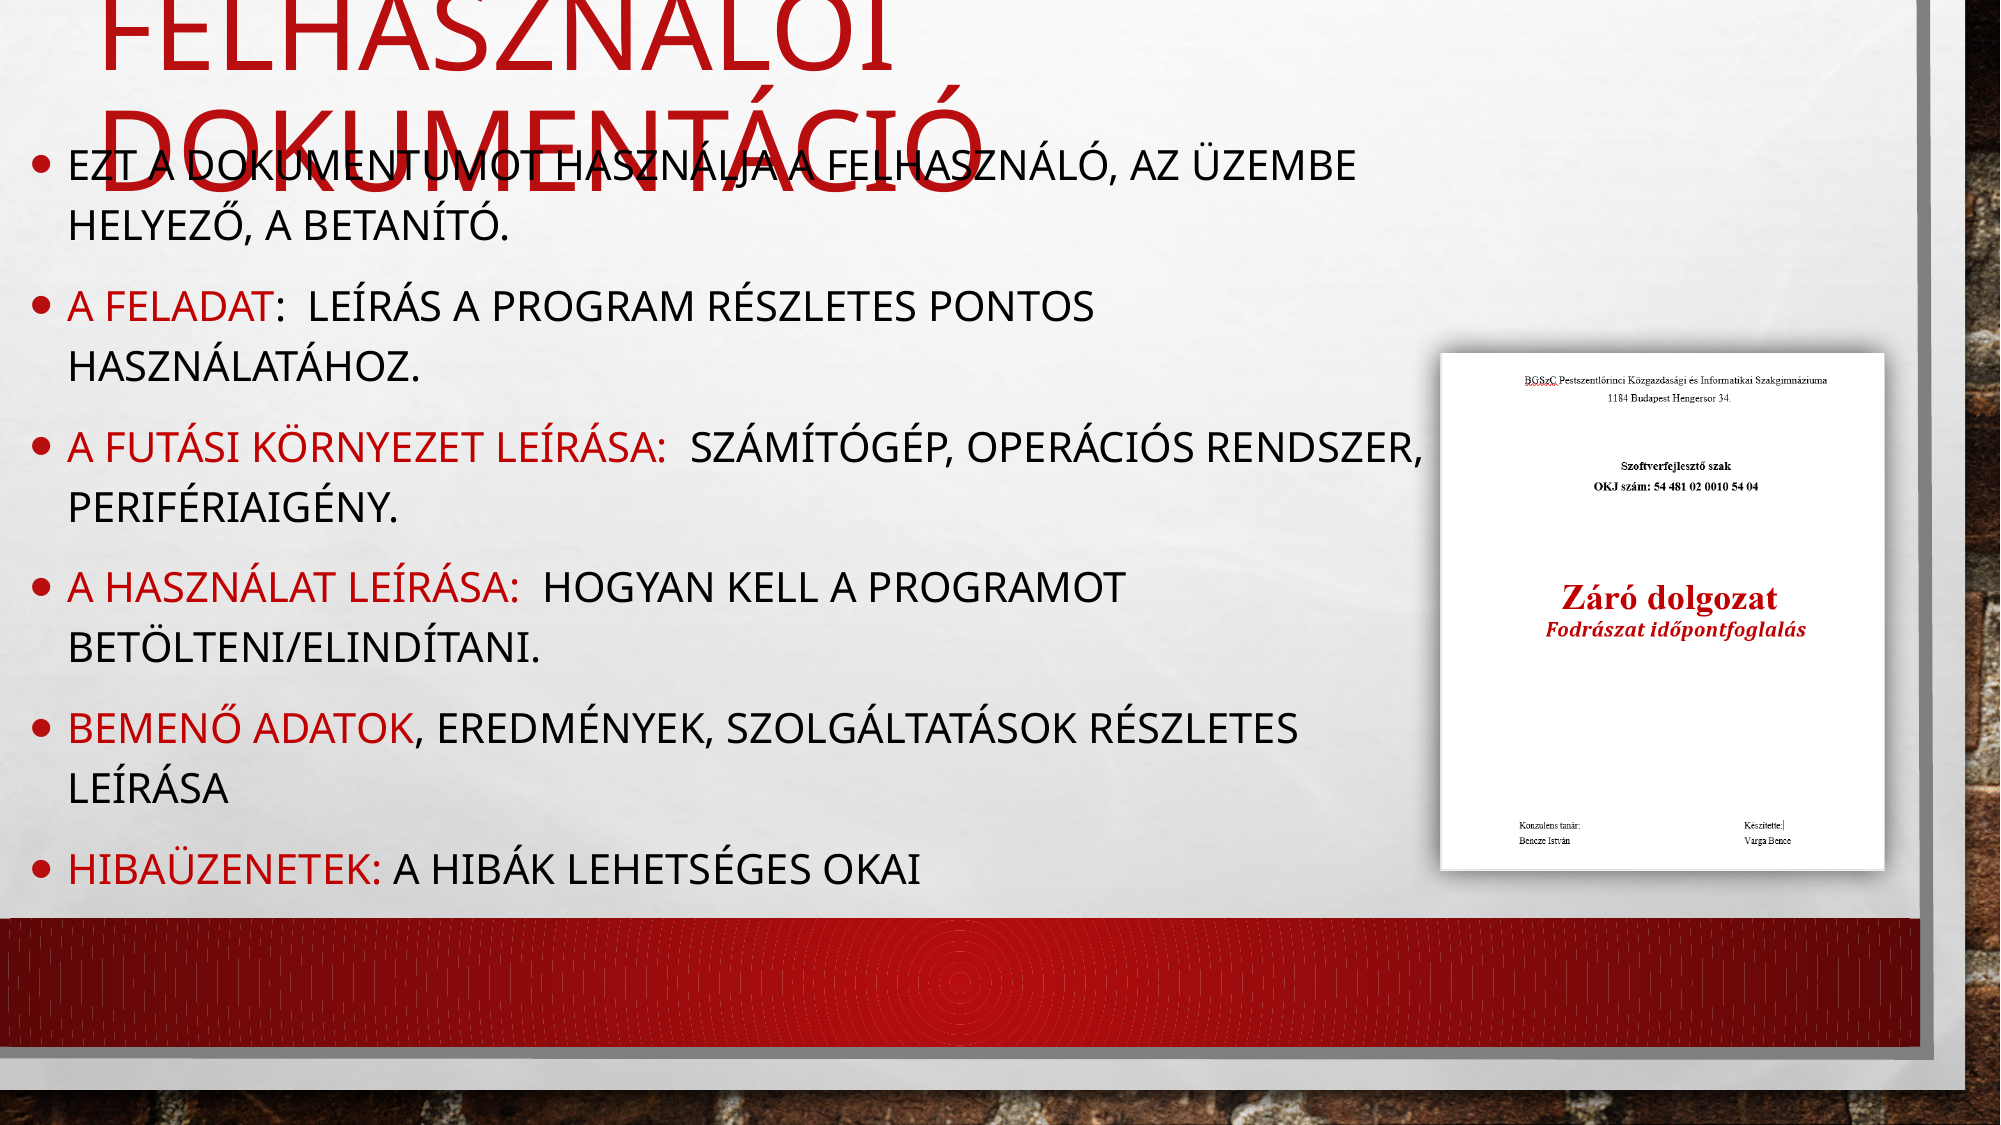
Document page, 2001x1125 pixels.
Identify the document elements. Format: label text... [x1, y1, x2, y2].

list Ezt a dokumentumot használja a felhasználó, az üzembe helyező, a betanító. a feladat: leírás a program részletes pontos használatához. a futási környezet leírása: számítógép, operációs rendszer, perifériaigény. a használat leírása: hogyan kell a programot betölteni/elindítani. bemenő adatok, eredmények, szolgáltatások részletes leírása Hibaüzenetek: a hibák lehetséges okai [14, 239, 1461, 783]
picture [0, 0, 2000, 1125]
picture [1439, 353, 1885, 871]
title Felhasználói dokumentáció [80, 0, 1786, 189]
